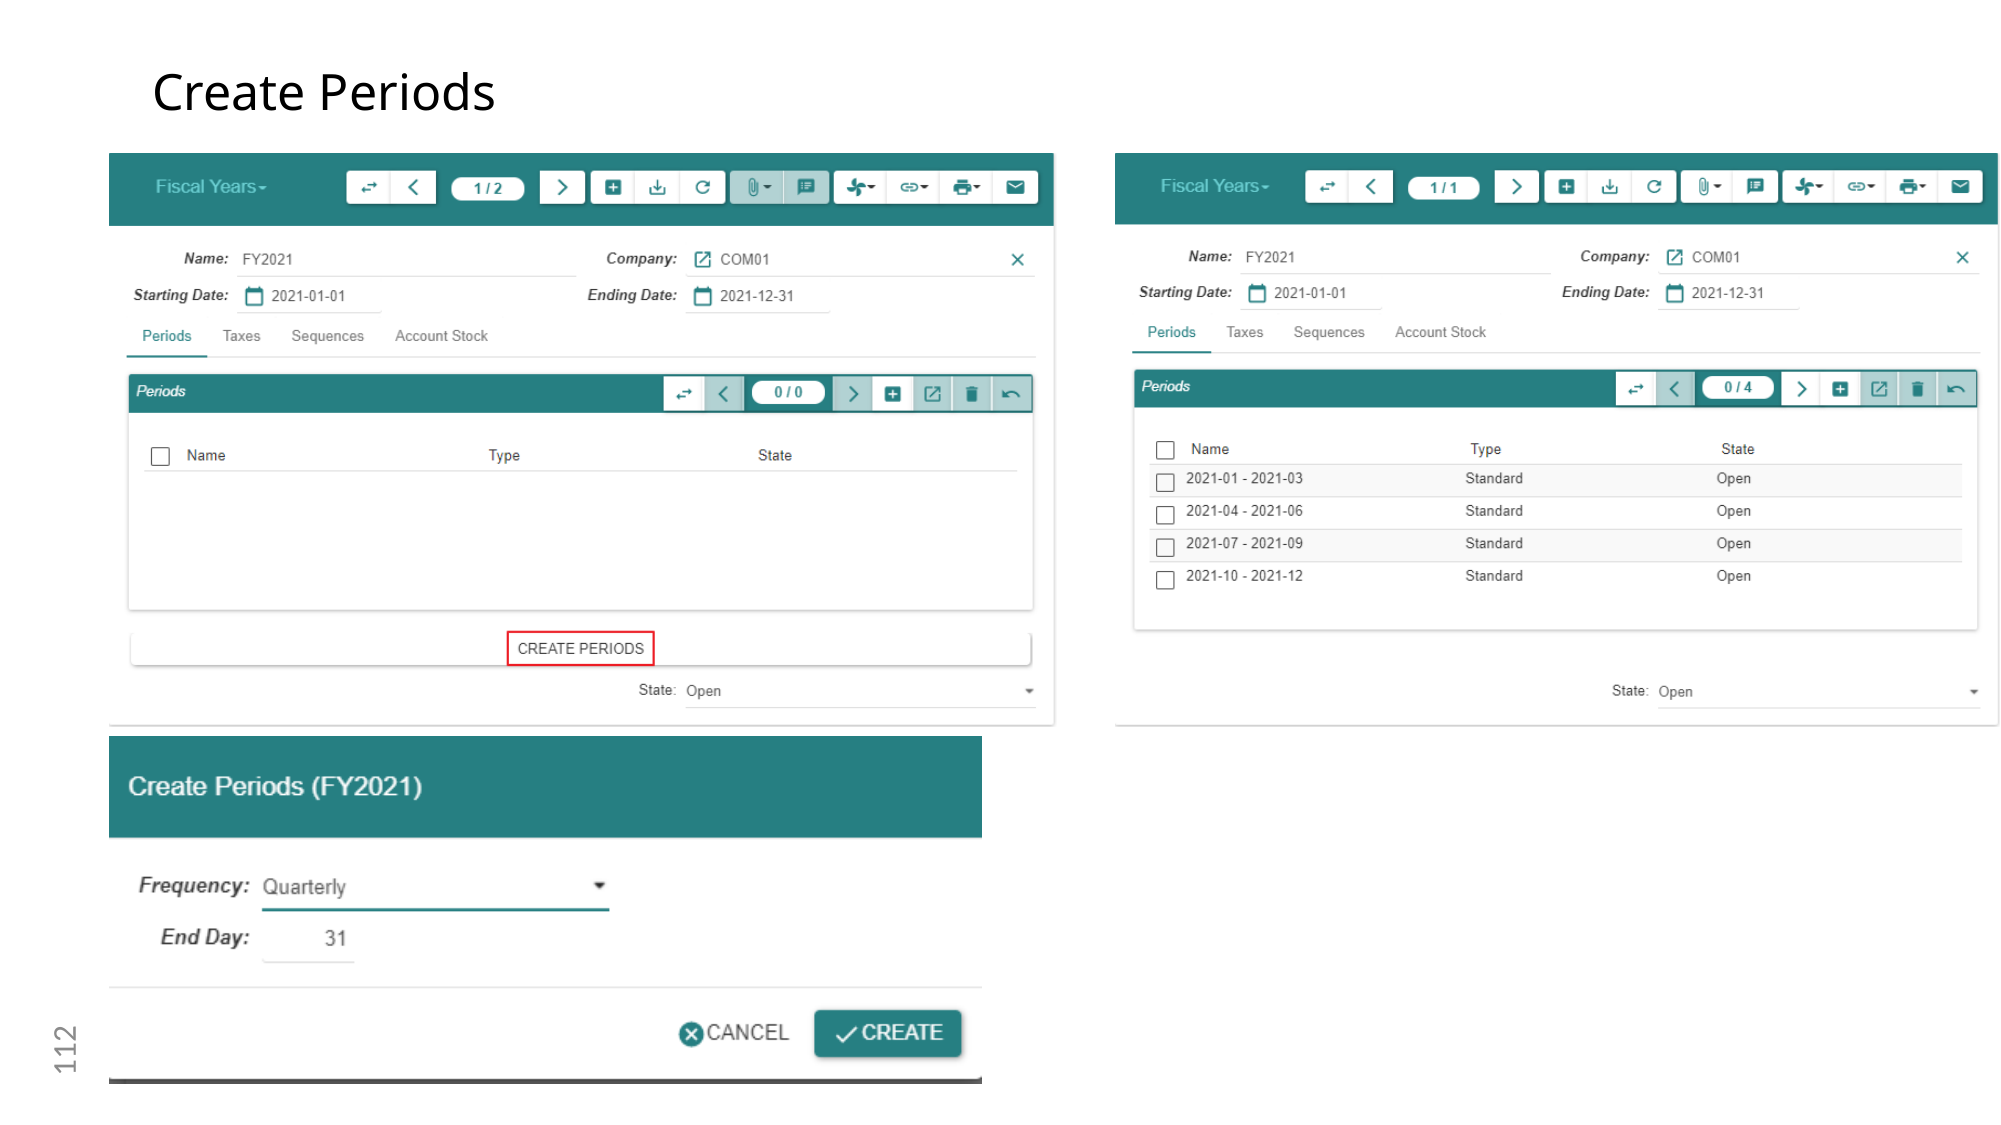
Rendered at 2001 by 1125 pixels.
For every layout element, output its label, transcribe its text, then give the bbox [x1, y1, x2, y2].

title Create Periods [137, 59, 1863, 136]
picture [1115, 153, 2000, 727]
slide_number 112 [32, 995, 93, 1108]
picture [109, 736, 982, 1084]
picture [109, 153, 1057, 727]
